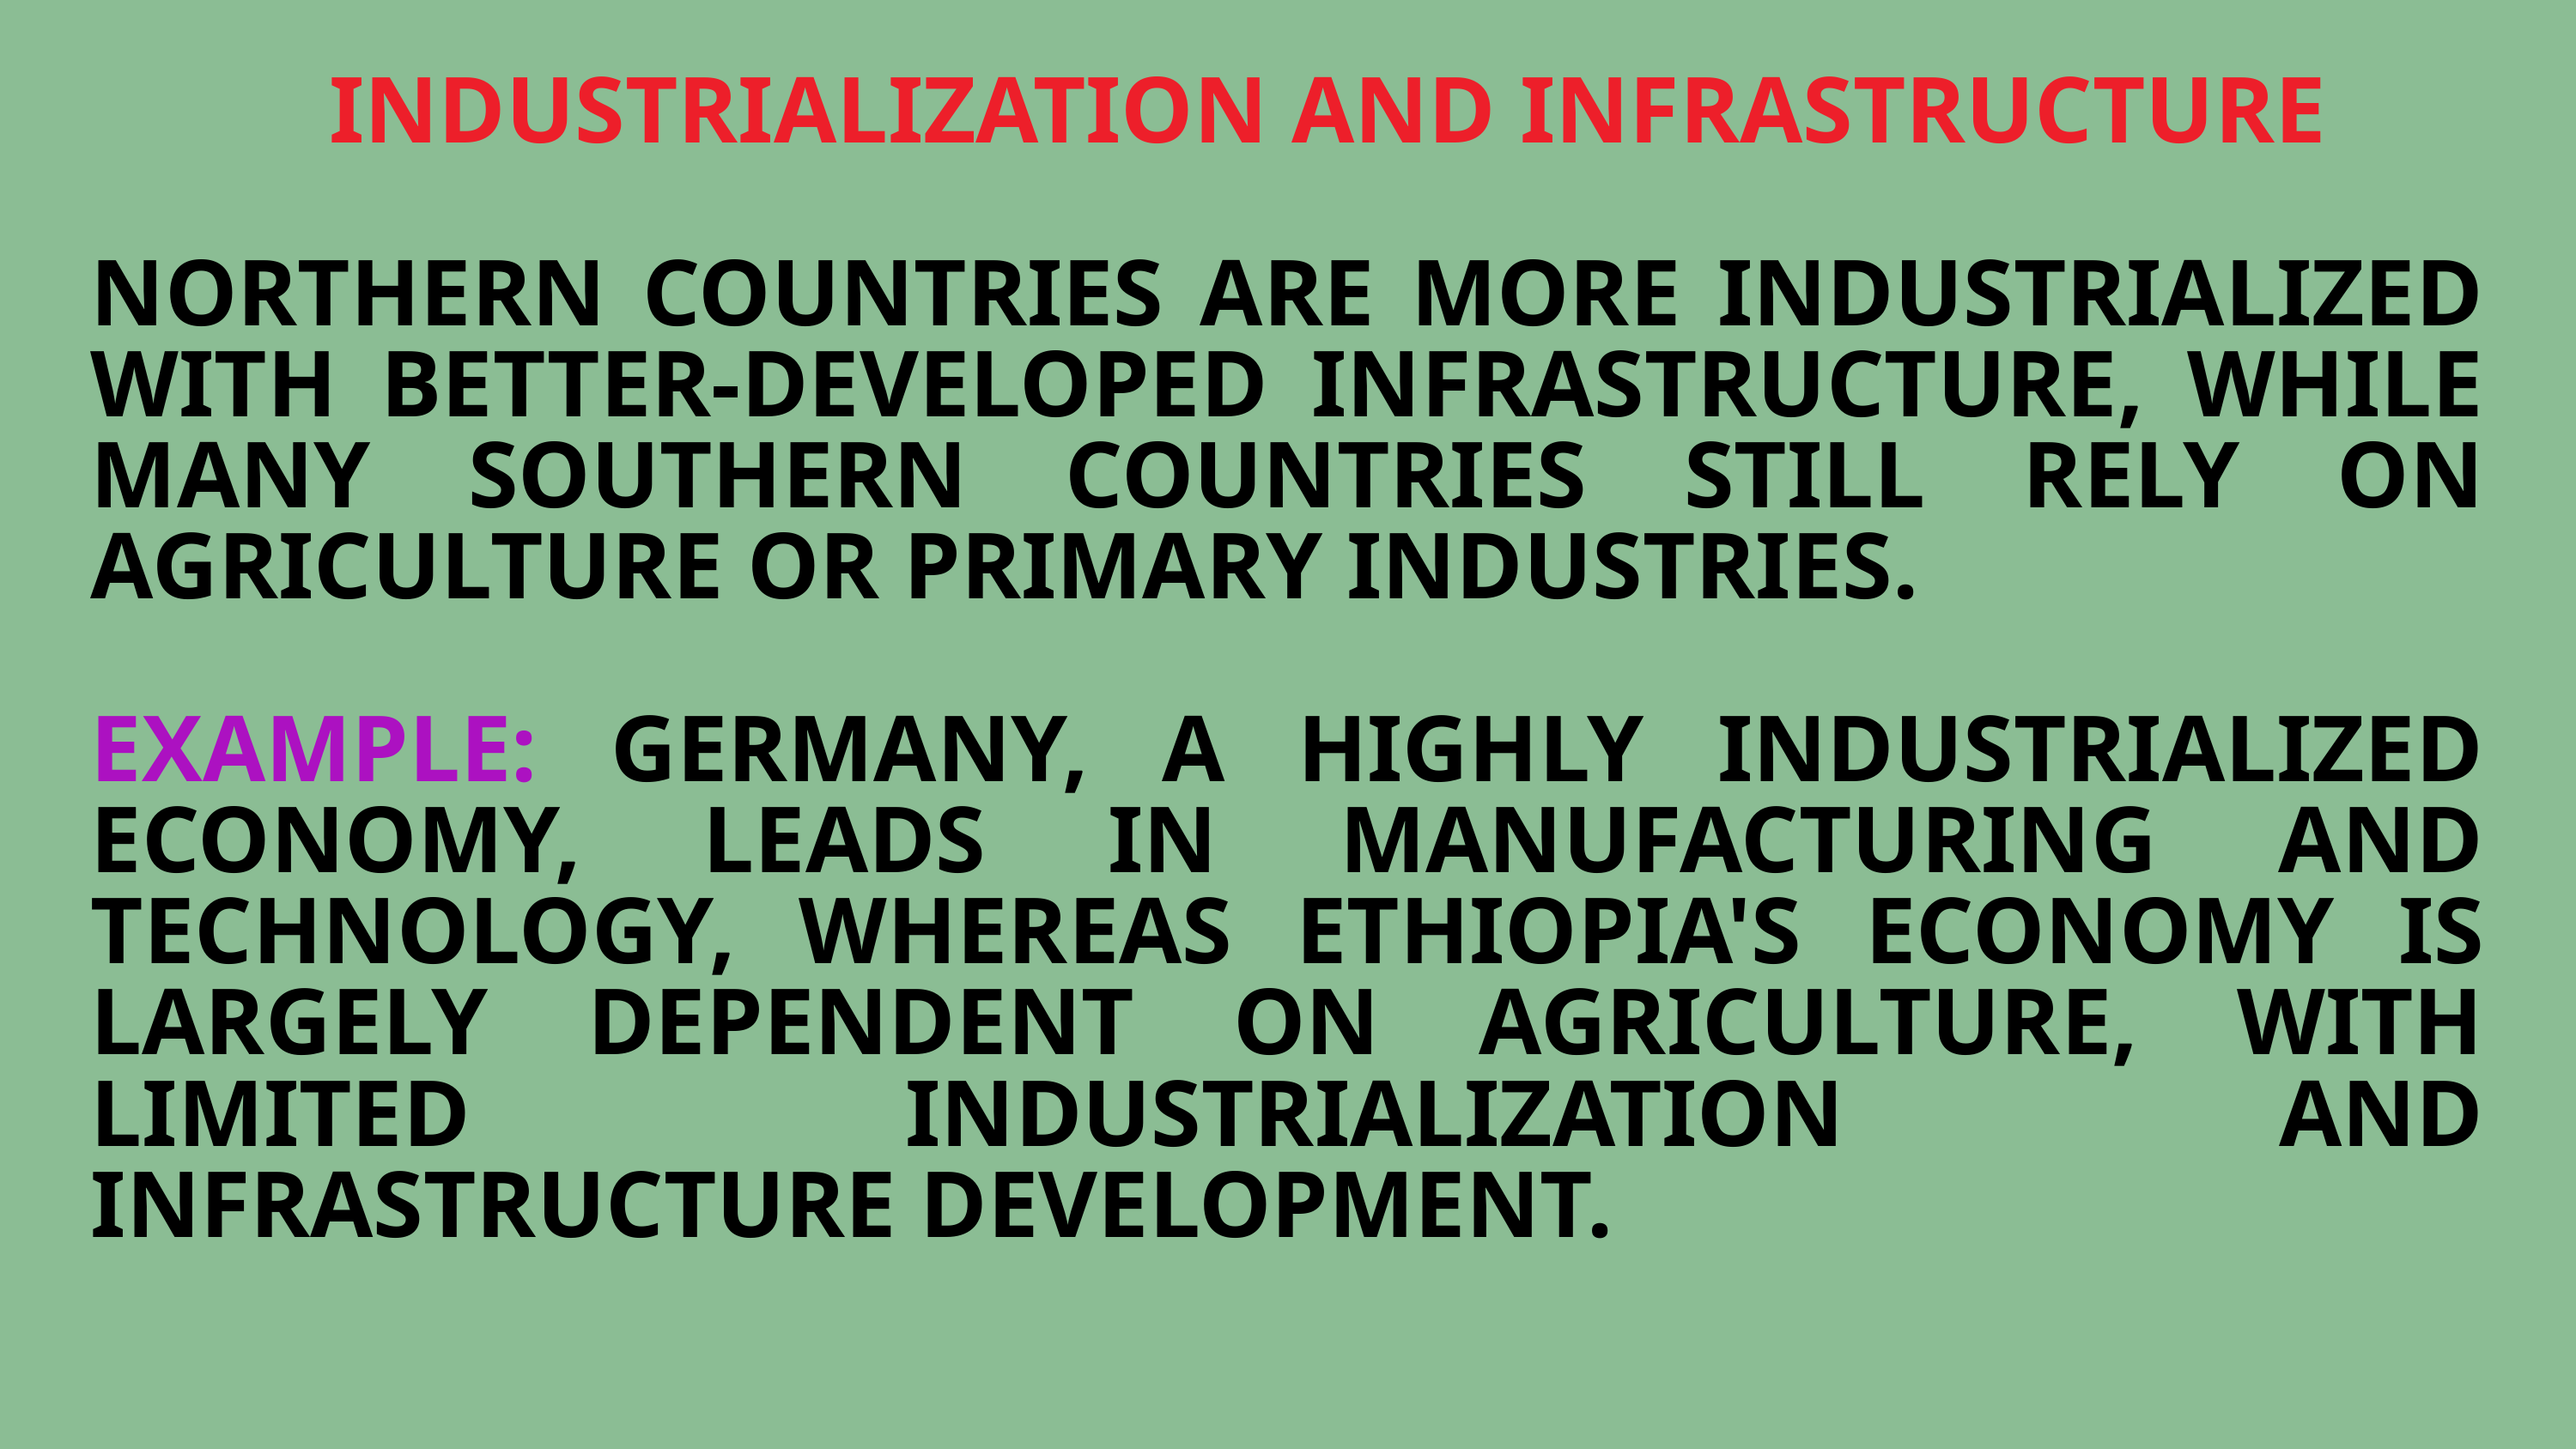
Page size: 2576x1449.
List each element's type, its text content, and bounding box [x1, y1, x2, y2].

text_box INDUSTRIALIZATION AND INFRASTRUCTURE NORTHERN COUNTRIES ARE MORE INDUSTRIALIZED WITH BETTER-DEVELOPED INFRASTRUCTURE, WHILE MANY SOUTHERN COUNTRIES STILL RELY ON AGRICULTURE OR PRIMARY INDUSTRIES. EXAMPLE: GERMANY, A HIGHLY INDUSTRIALIZED ECONOMY, LEADS IN MANUFACTURING AND TECHNOLOGY, WHEREAS ETHIOPIA'S ECONOMY IS LARGELY DEPENDENT ON AGRICULTURE, WITH LIMITED INDUSTRIALIZATION AND INFRASTRUCTURE DEVELOPMENT. [90, 70, 2486, 1256]
